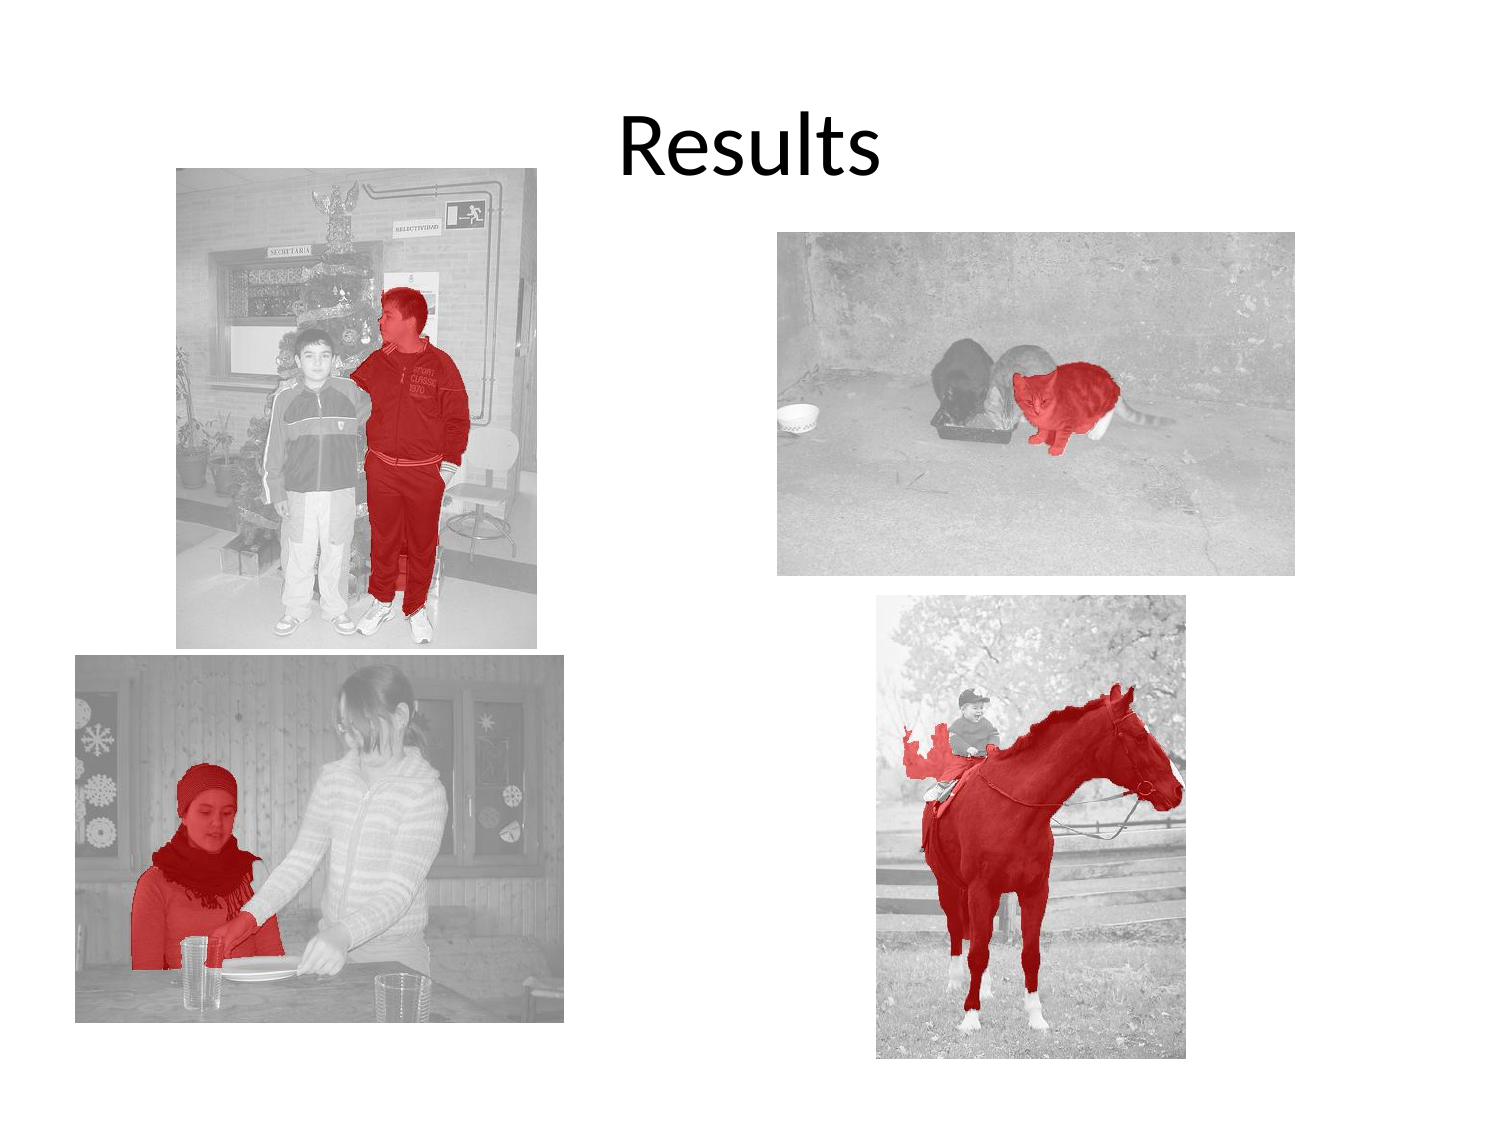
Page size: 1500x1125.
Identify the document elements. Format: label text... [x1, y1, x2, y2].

picture [777, 232, 1295, 576]
title Results [75, 45, 1425, 233]
picture [175, 167, 537, 649]
picture [74, 655, 565, 1023]
picture [875, 595, 1187, 1059]
